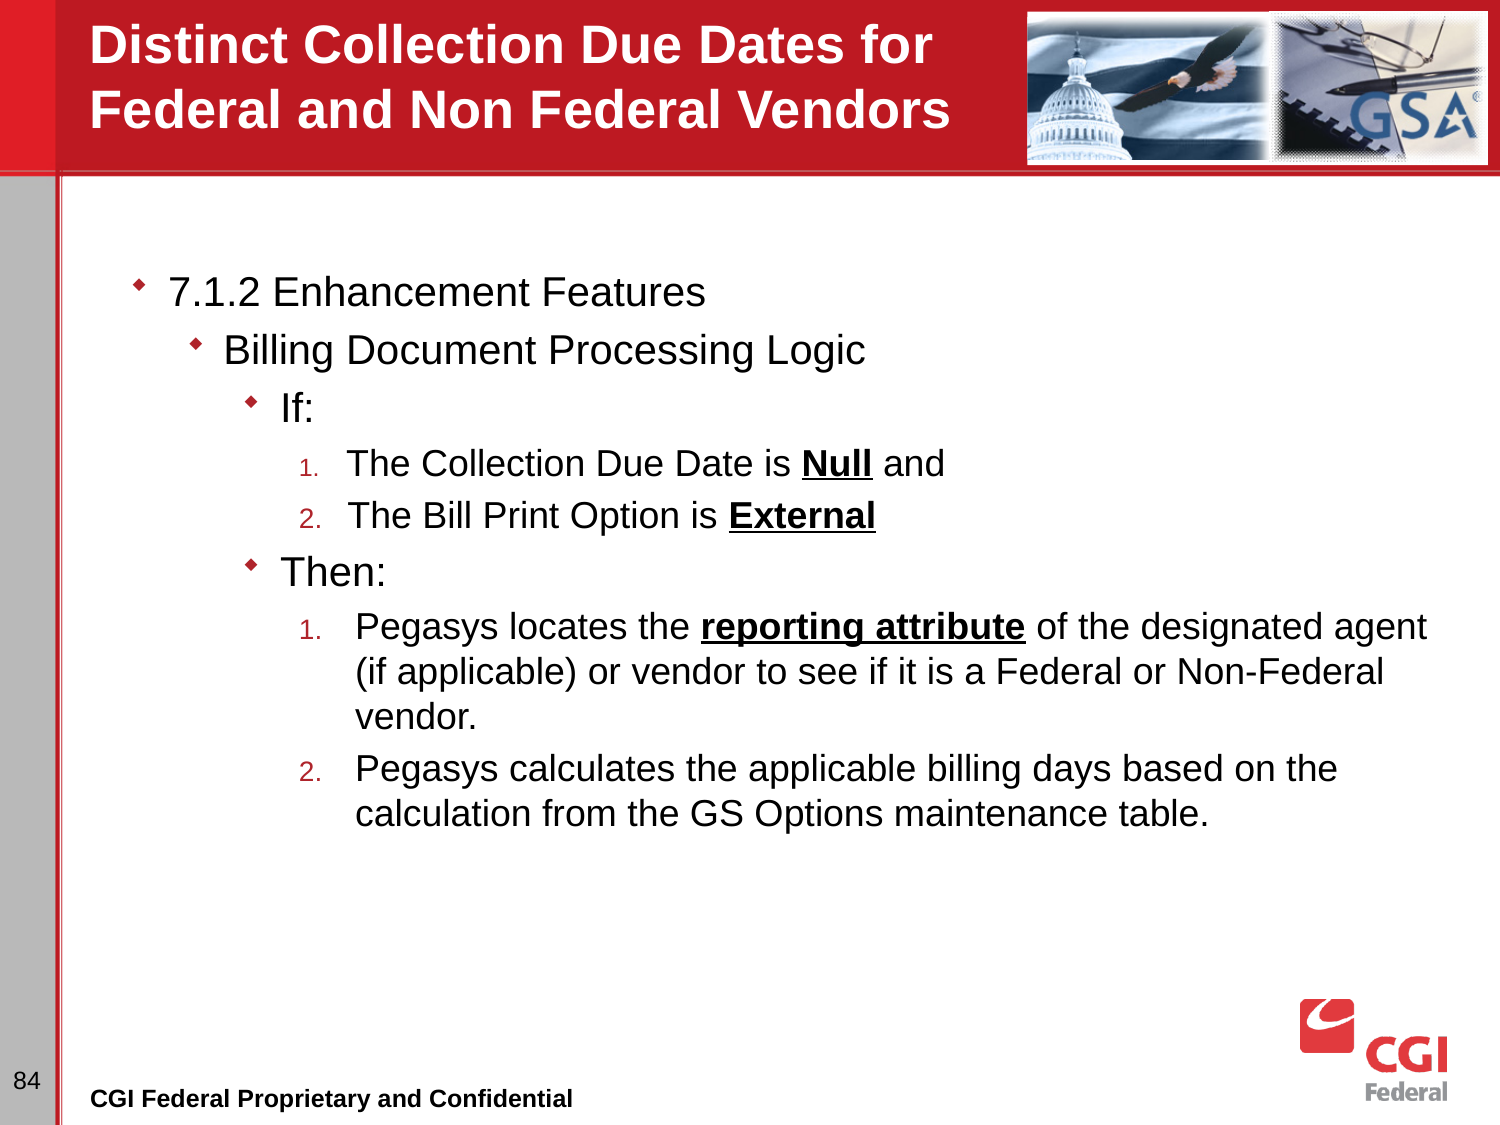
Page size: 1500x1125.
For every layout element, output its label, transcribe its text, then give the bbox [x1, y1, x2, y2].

picture [1300, 1000, 1447, 1101]
title Distinct Collection Due Dates for Federal and Non Federal Vendors [74, 54, 1286, 147]
picture [0, 0, 1500, 1125]
footer CGI Federal Proprietary and Confidential [74, 1074, 1226, 1125]
list 7.1.2 Enhancement Features Billing Document Processing Logic If: The Collection Due Date is Null and The Bill Print Option is External Then: Pegasys locates the reporting attribute of the designated agent (if applicable) or vendor to see if it is a Federal or Non-Federal vendor. Pegasys calculates the applicable billing days based on the calculation from the GS Options maintenance table. [115, 256, 1466, 1000]
slide_number 84 [0, 1024, 59, 1103]
